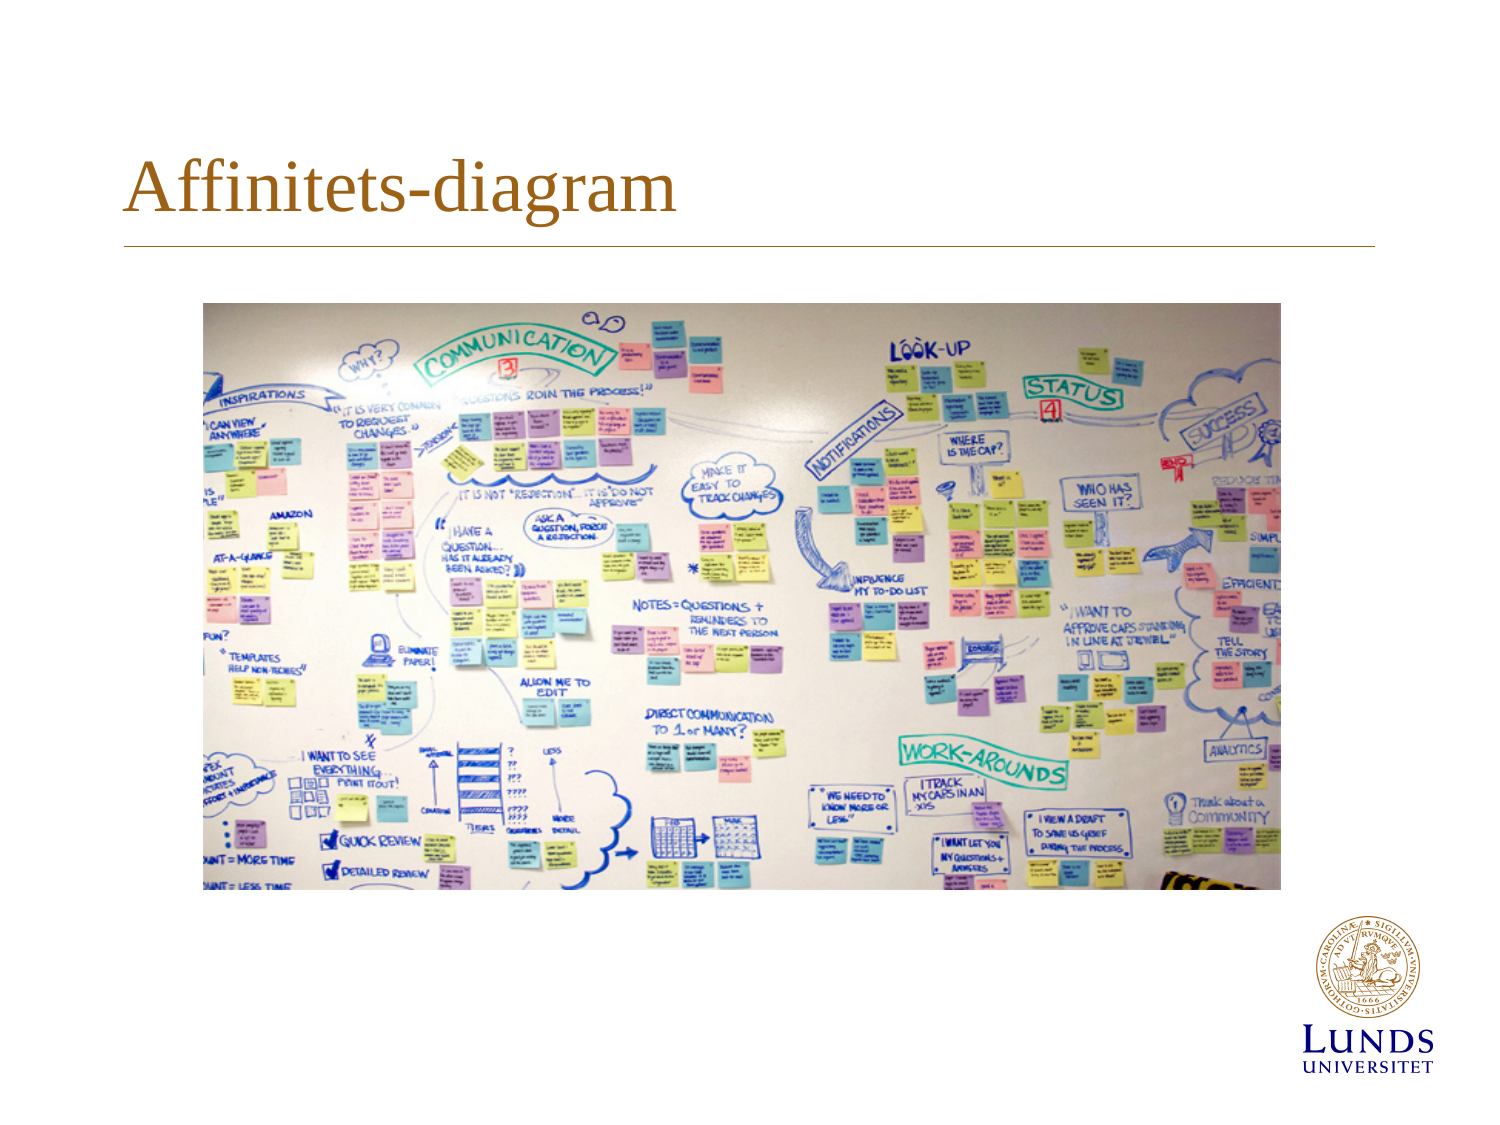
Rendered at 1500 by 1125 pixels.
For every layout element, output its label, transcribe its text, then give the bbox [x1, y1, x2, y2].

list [109, 303, 1375, 891]
title Affinitets-diagram [106, 46, 1375, 235]
picture [1303, 916, 1433, 1073]
